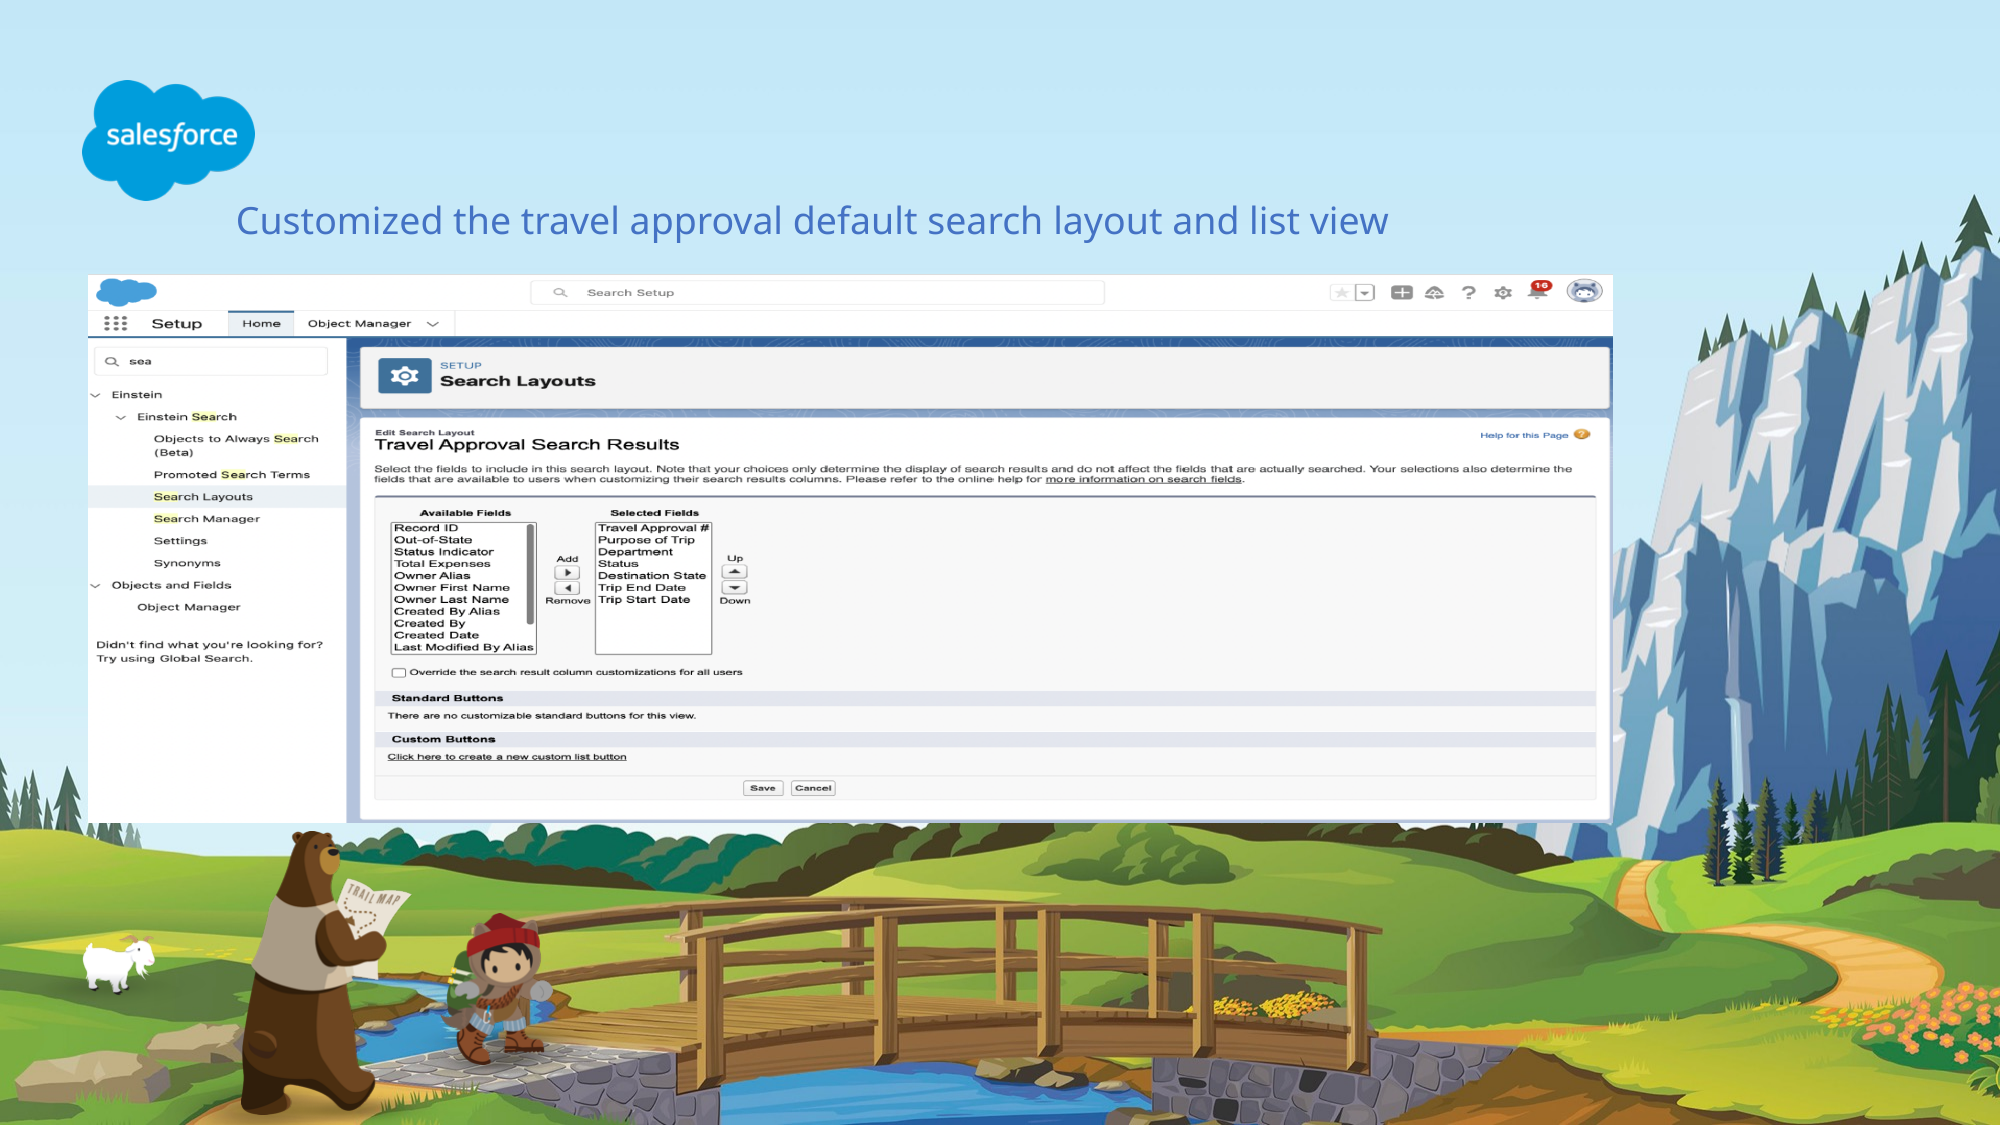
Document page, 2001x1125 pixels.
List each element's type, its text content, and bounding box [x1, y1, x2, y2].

picture [0, 0, 2000, 1125]
text_box Customized the travel approval default search layout and list view [220, 186, 1482, 274]
